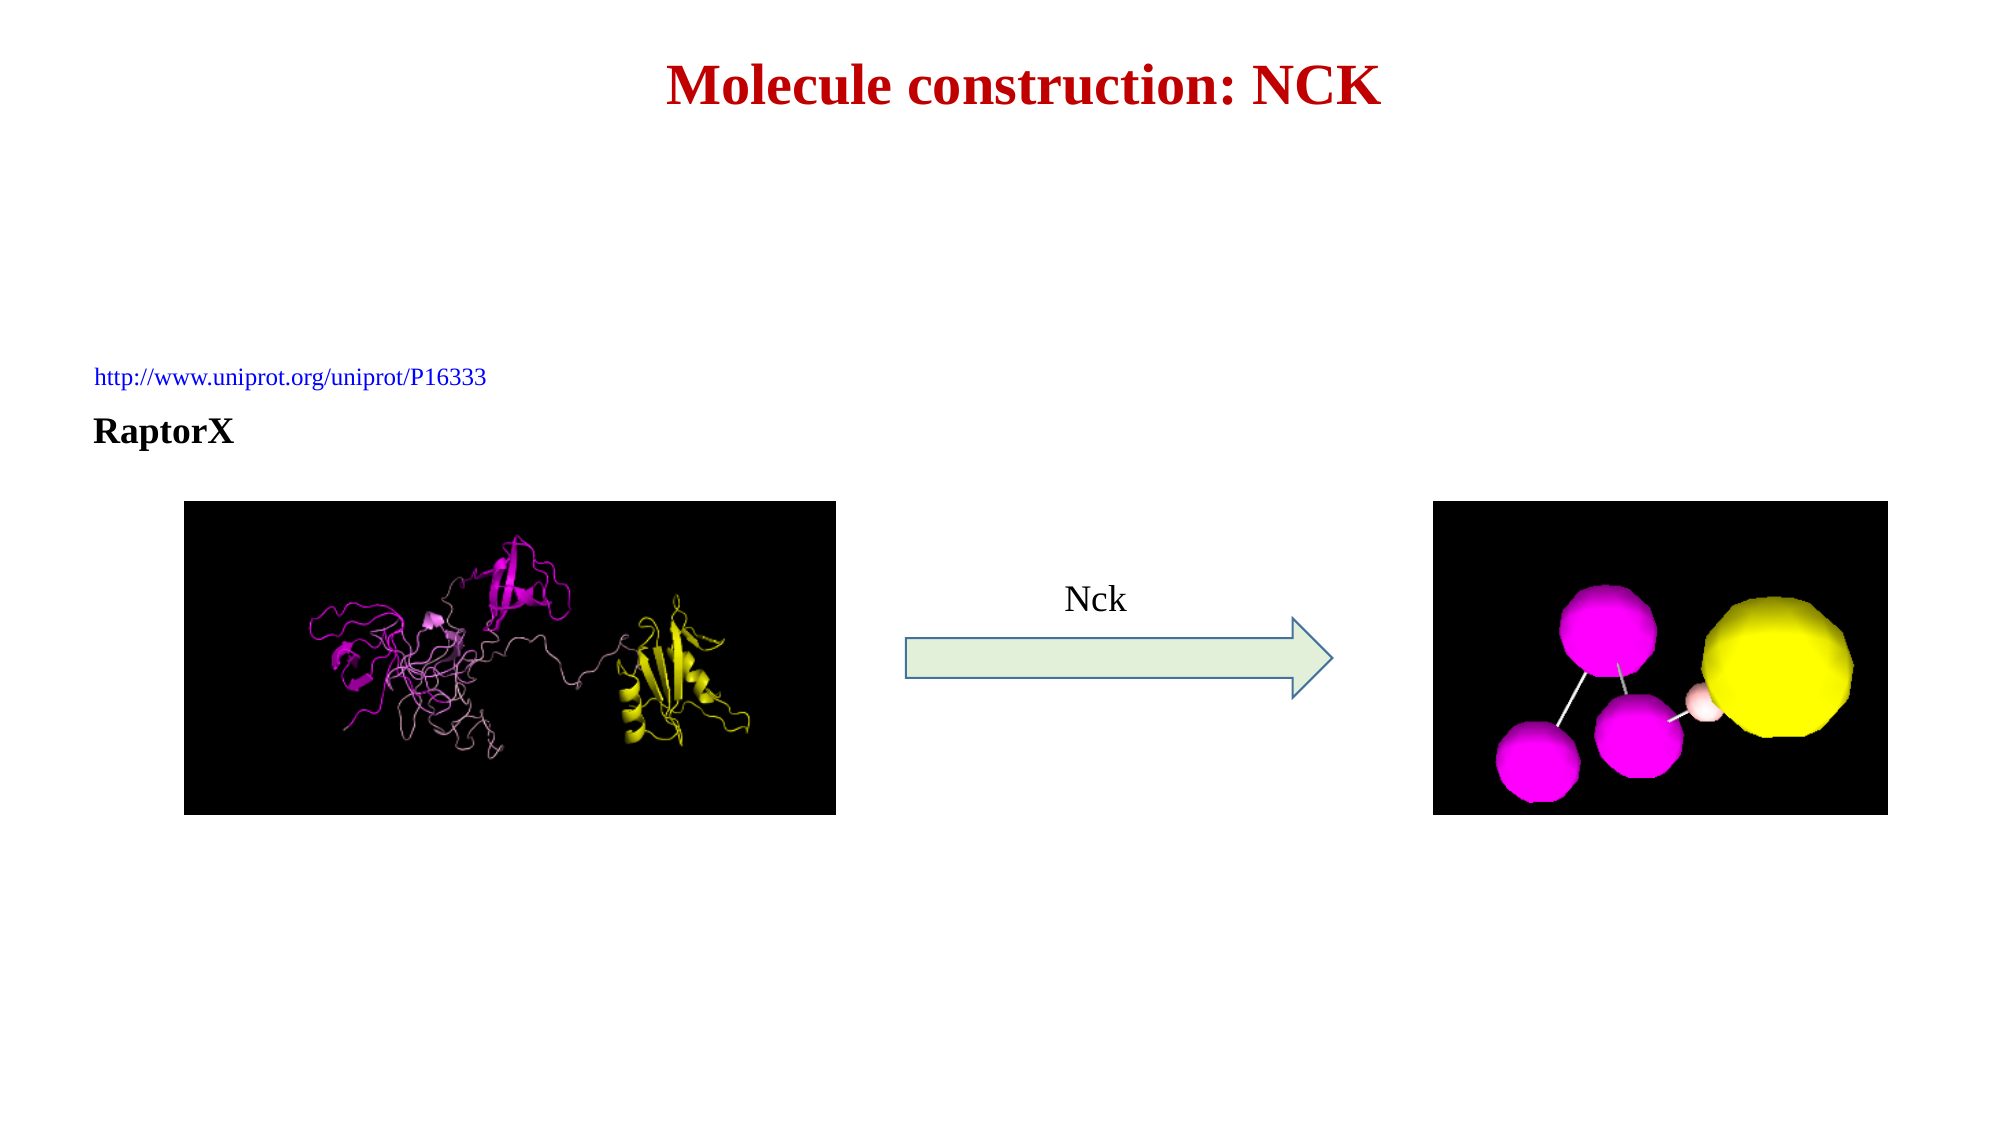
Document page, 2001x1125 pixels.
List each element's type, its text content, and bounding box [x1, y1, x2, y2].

text_box Molecule construction: NCK [77, 39, 1971, 124]
picture [183, 501, 836, 815]
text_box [77, 352, 1888, 815]
